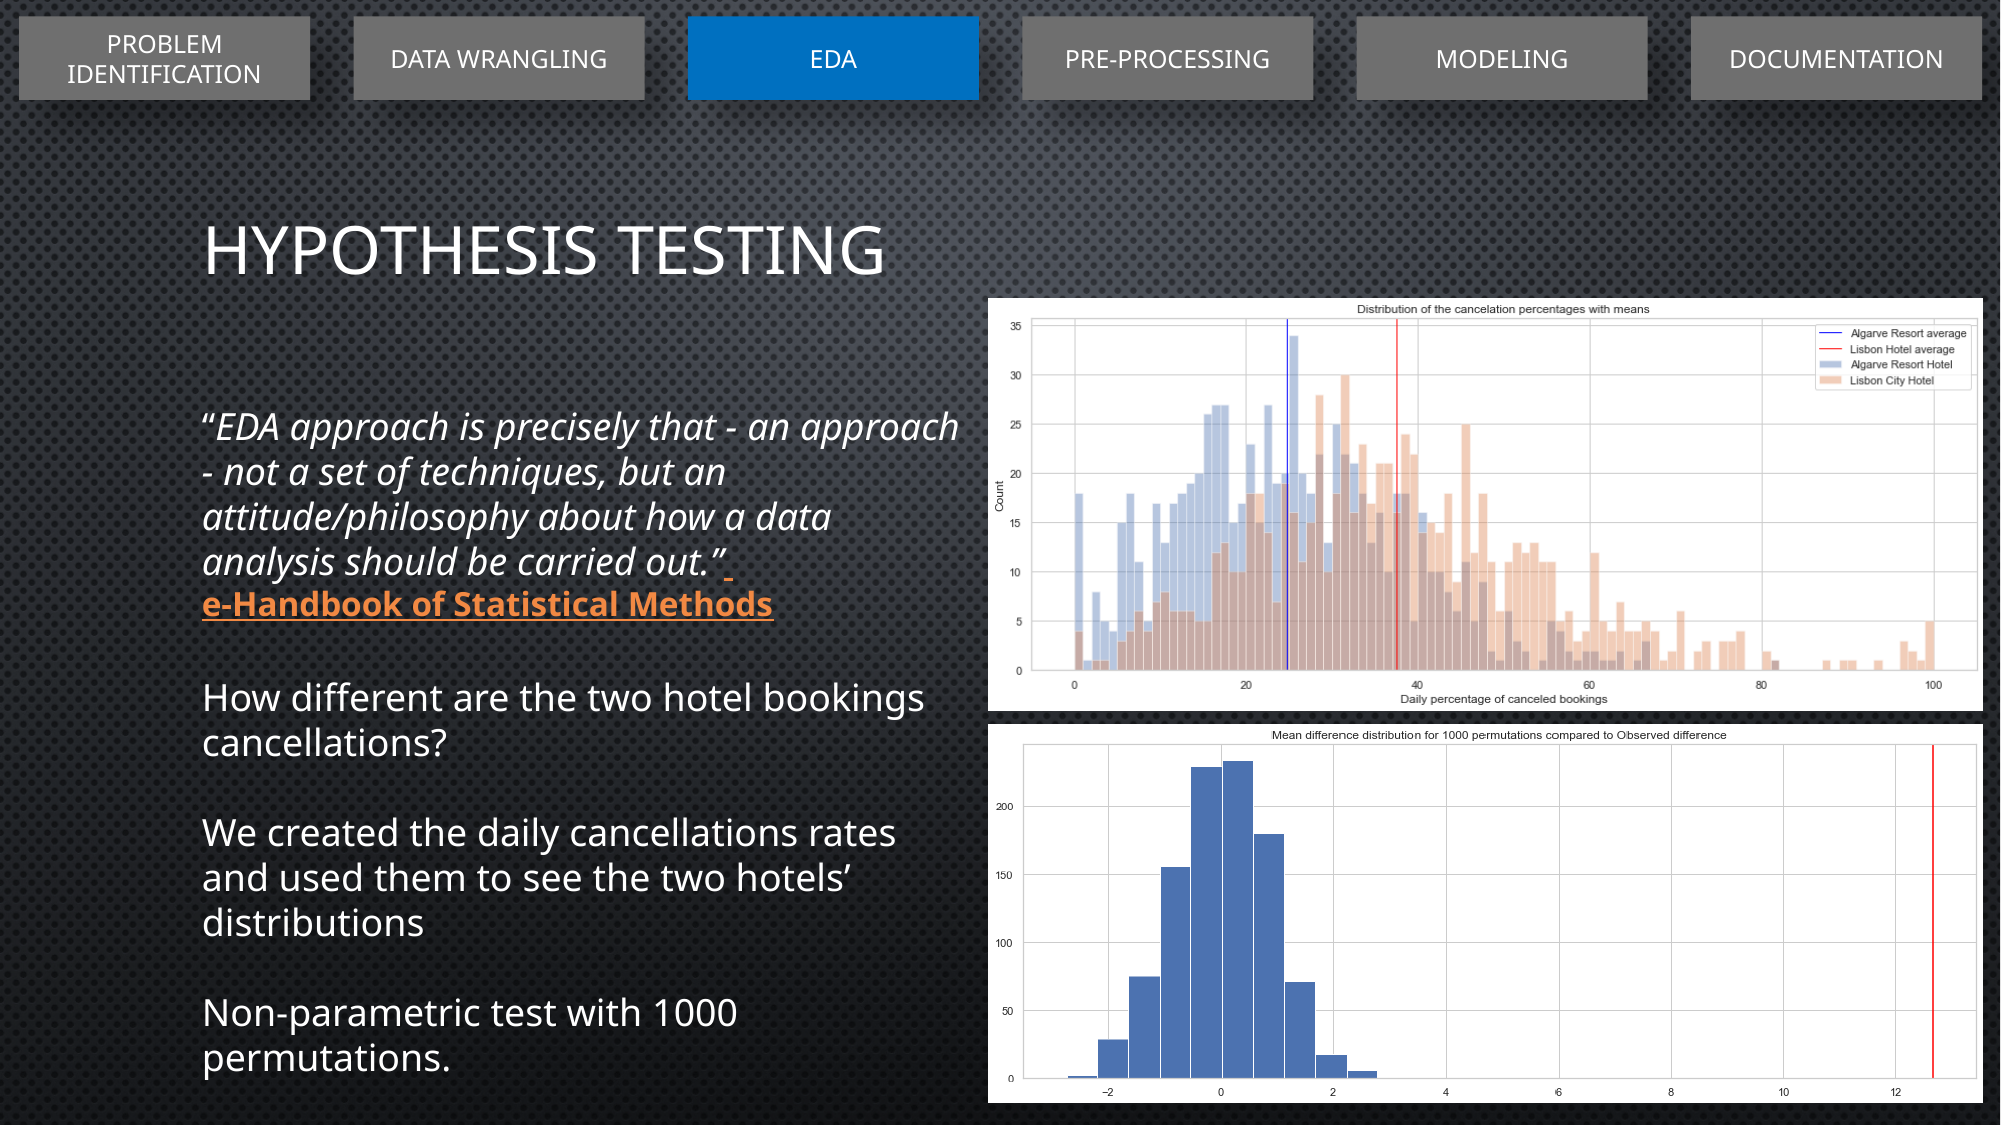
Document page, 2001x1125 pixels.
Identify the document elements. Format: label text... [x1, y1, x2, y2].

text_box “EDA approach is precisely that - an approach - not a set of techniques, but an attitude/philosophy about how a data analysis should be carried out.” e-Handbook of Statistical Methods How different are the two hotel bookings cancellations? We created the daily cancellations rates and used them to see the two hotels’ distributions Non-parametric test with 1000 permutations. [187, 395, 979, 1086]
text_box Hypothesis testing [187, 176, 1813, 320]
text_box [18, 16, 1983, 101]
picture [988, 723, 1983, 1104]
picture [988, 297, 1983, 712]
